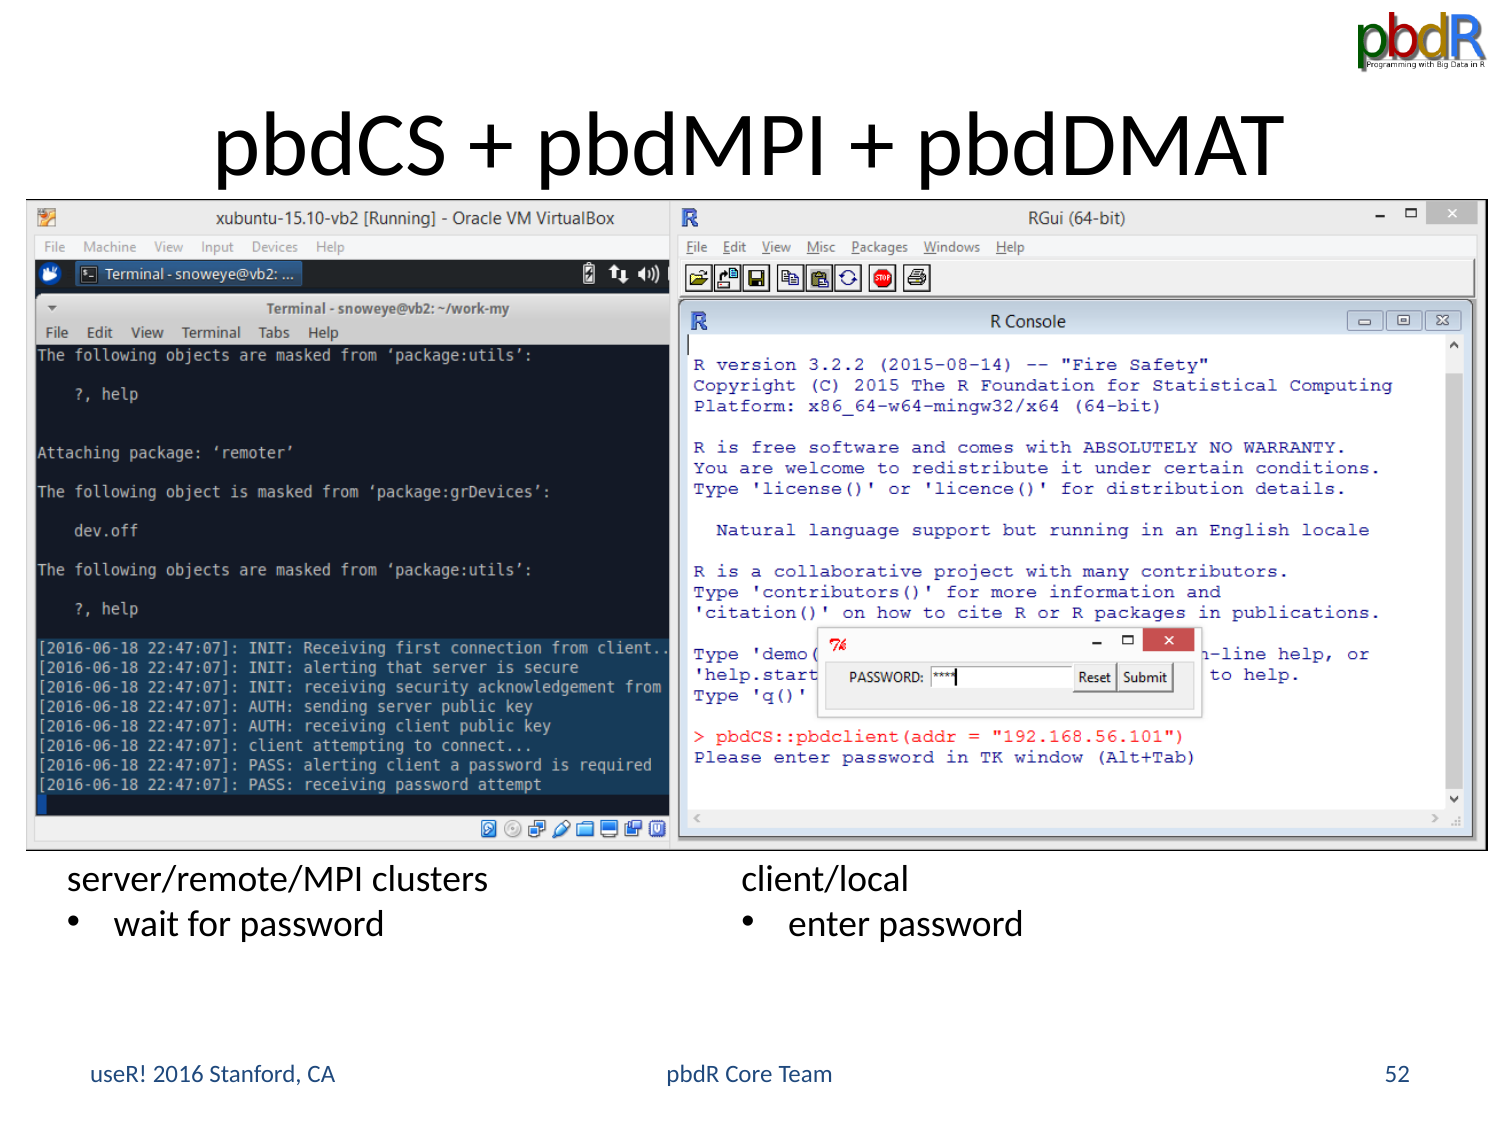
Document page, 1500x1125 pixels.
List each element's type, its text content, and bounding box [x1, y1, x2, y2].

text_box client/local enter password [726, 859, 1040, 996]
picture [26, 199, 1488, 851]
picture [1358, 12, 1488, 73]
title pbdCS + pbdMPI + pbdDMAT [75, 45, 1425, 198]
slide_number 52 [1074, 1042, 1425, 1103]
slide_number useR! 2016 Stanford, CA [75, 1042, 425, 1103]
text_box server/remote/MPI clusters wait for password [52, 859, 504, 996]
footer pbdR Core Team [512, 1042, 988, 1103]
